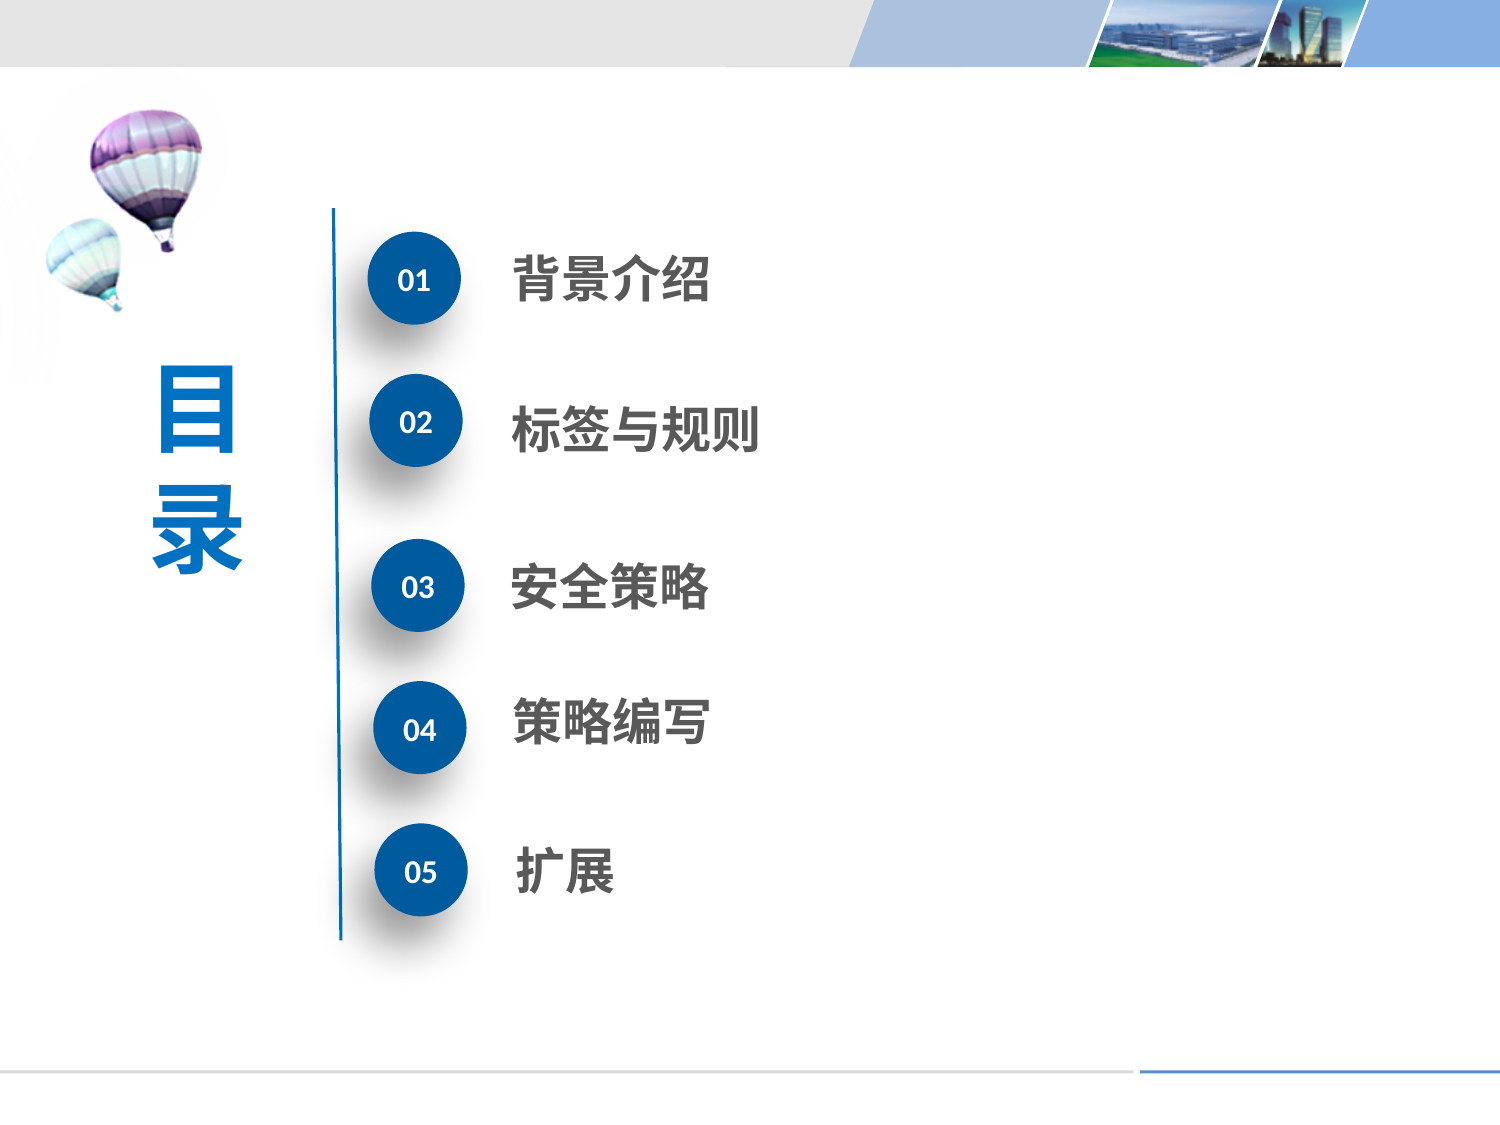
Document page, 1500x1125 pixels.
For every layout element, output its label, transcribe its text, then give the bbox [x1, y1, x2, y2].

text_box 策略编写 [498, 682, 728, 758]
text_box 背景介绍 [497, 240, 1401, 315]
text_box 扩展 [500, 832, 631, 907]
text_box 03 [370, 538, 466, 633]
text_box 04 [372, 680, 468, 775]
picture [0, 42, 271, 386]
text_box 安全策略 [494, 547, 1398, 623]
text_box 01 [366, 230, 462, 326]
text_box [333, 207, 342, 941]
picture [1088, 0, 1279, 67]
text_box 目 录 [132, 392, 271, 593]
text_box 02 [368, 373, 464, 468]
text_box 标签与规则 [496, 391, 1400, 466]
picture [1257, 0, 1367, 67]
text_box 05 [373, 822, 469, 918]
